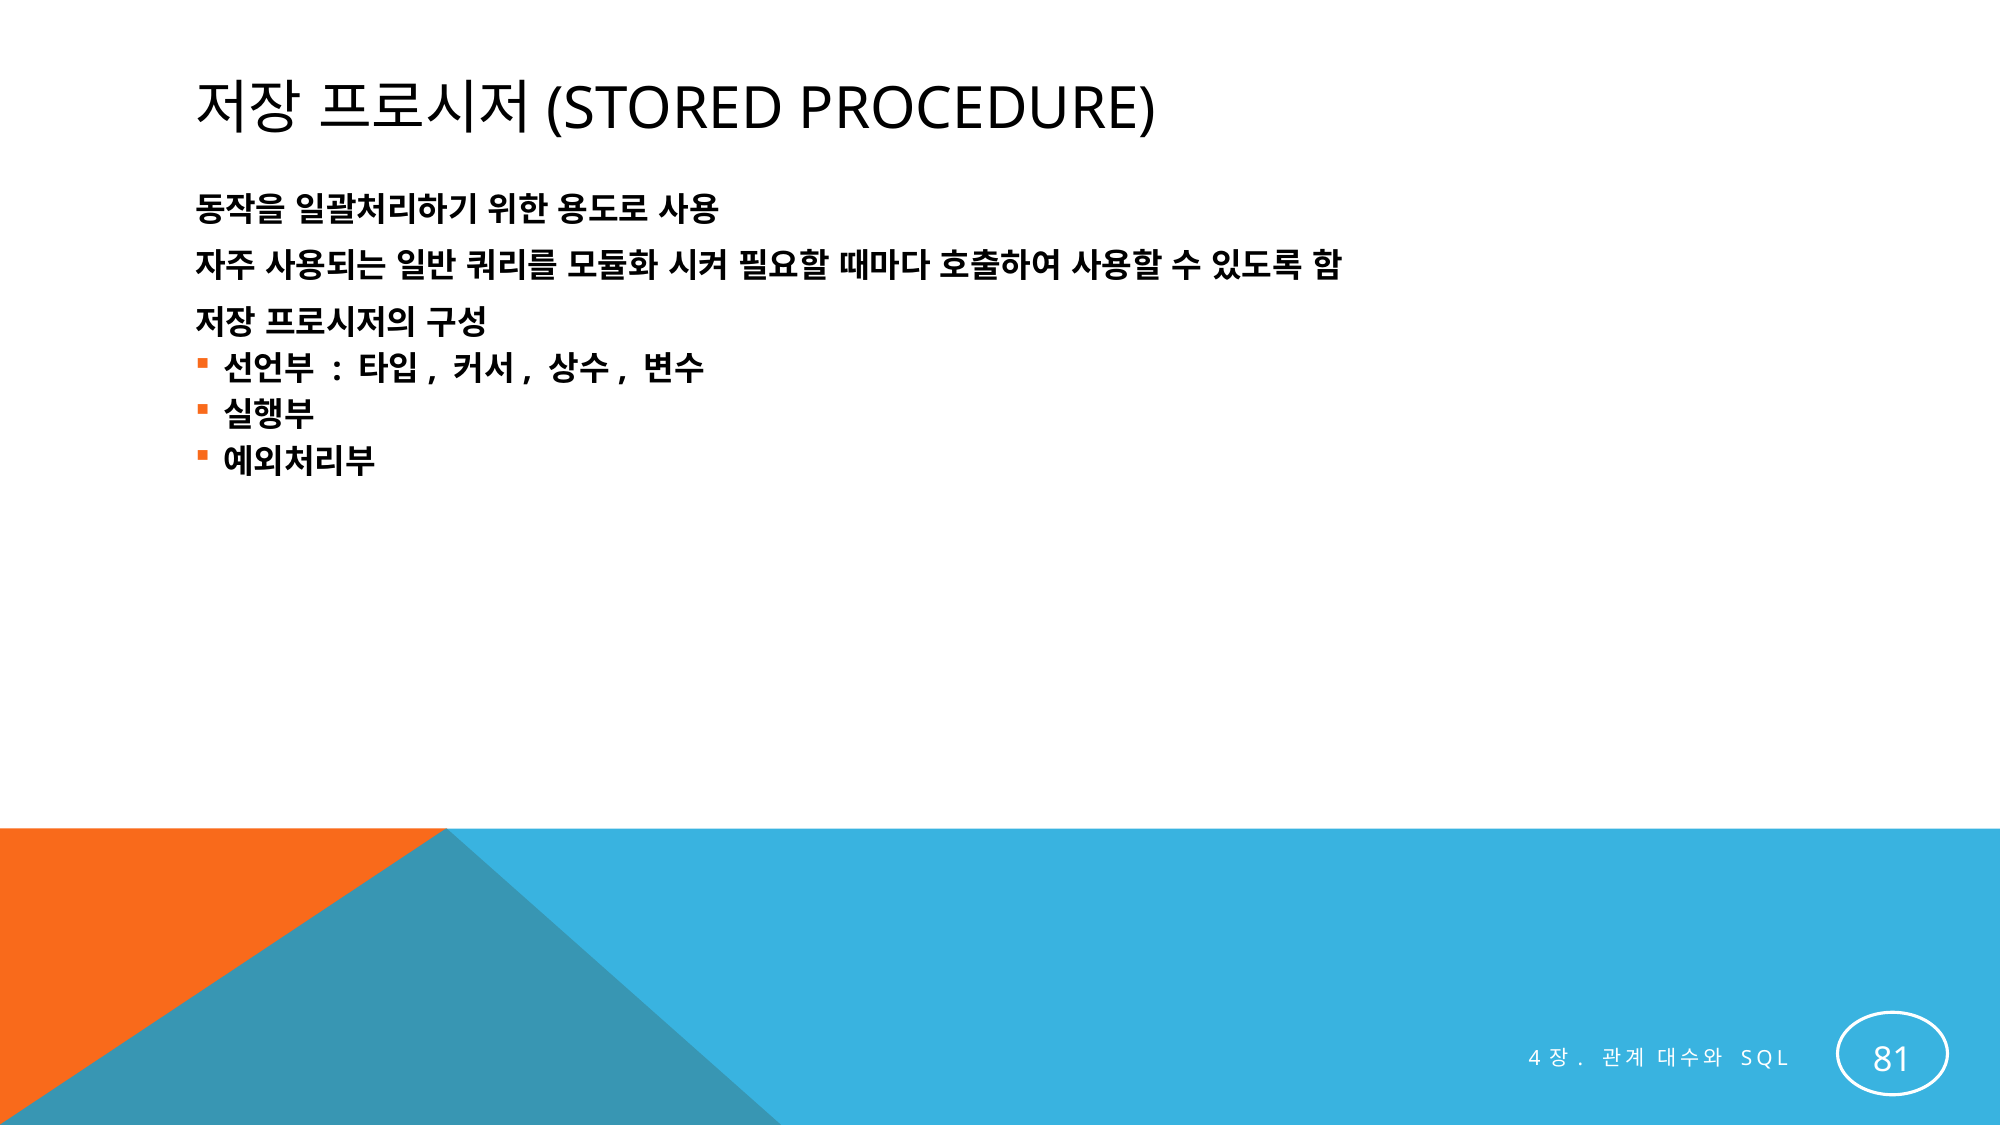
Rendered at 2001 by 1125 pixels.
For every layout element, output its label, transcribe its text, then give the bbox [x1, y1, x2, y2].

footer 4장. 관계 대수와 SQL [769, 1031, 1803, 1076]
slide_number 81 [1835, 1010, 1950, 1097]
title 저장 프로시저(stored procedure) [180, 60, 1825, 150]
list 동작을 일괄처리하기 위한 용도로 사용 자주 사용되는 일반 쿼리를 모듈화 시켜 필요할 때마다 호출하여 사용할 수 있도록 함 저장 프로시저의 구성 선언부 : 타입, 커서, 상수, 변수 실행부 예외처리부 [180, 180, 1825, 768]
